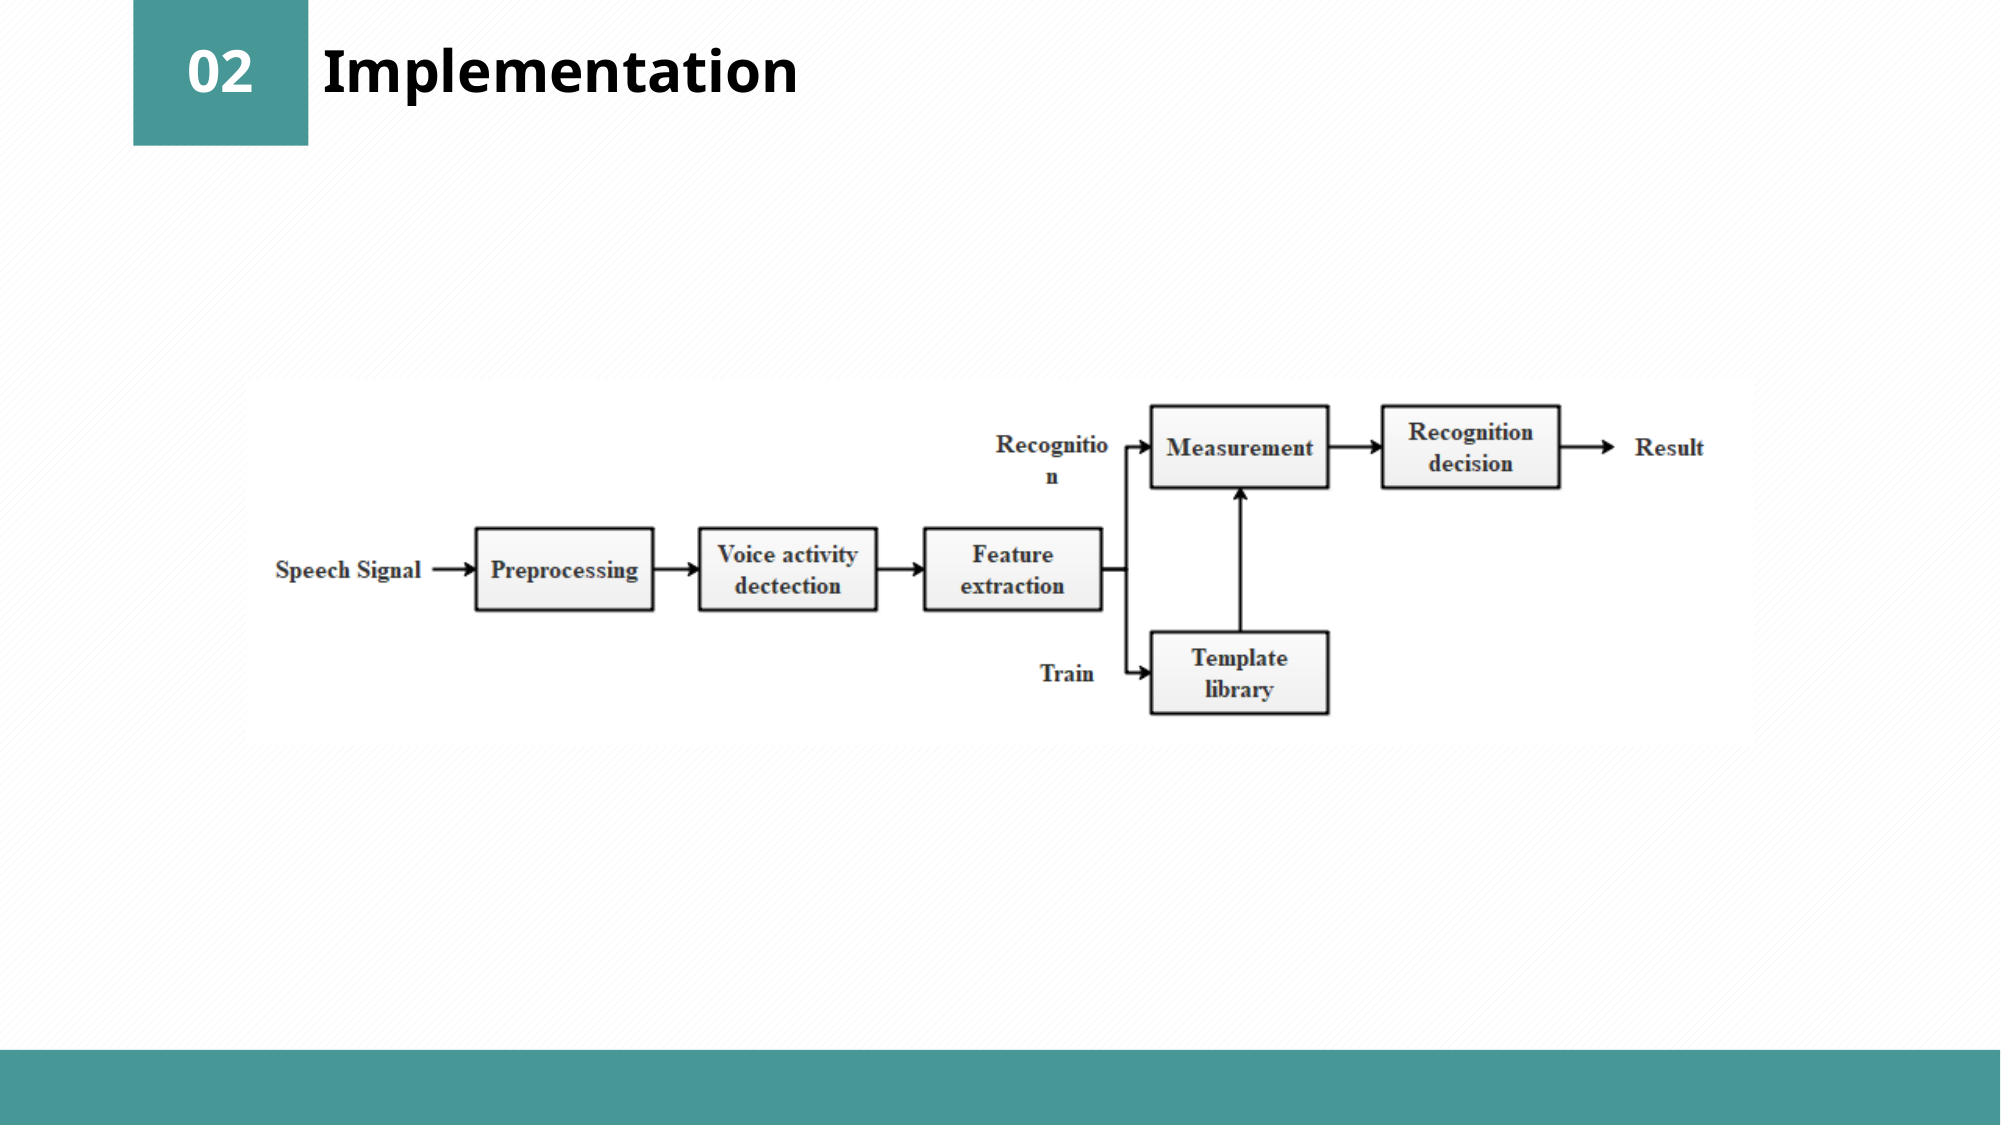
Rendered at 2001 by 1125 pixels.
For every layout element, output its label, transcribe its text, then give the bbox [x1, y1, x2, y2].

list Implementation [308, 34, 1087, 105]
list 02 [133, 34, 308, 105]
picture [245, 379, 1754, 746]
